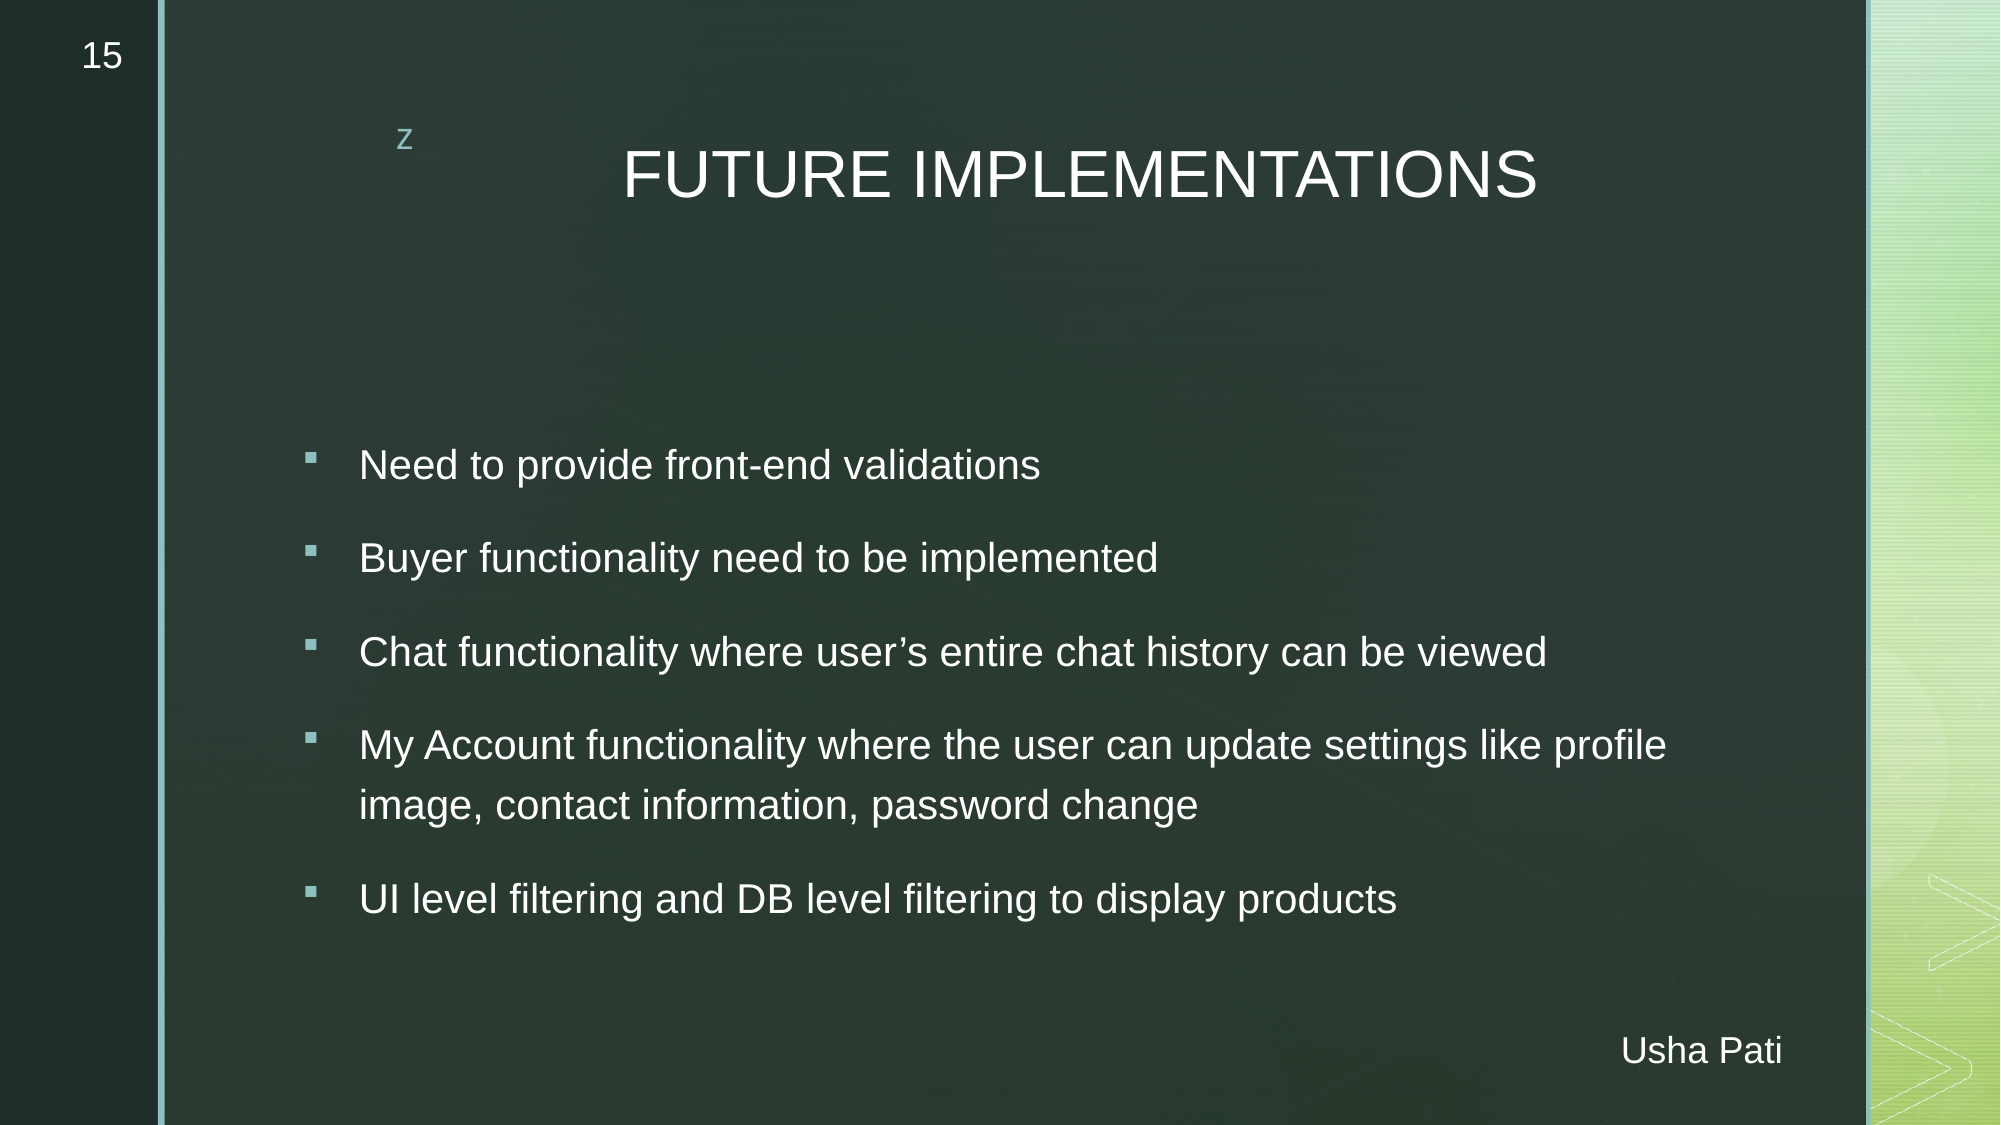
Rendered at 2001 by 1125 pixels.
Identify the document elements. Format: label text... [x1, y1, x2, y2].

title FUTURE IMPLEMENTATIONS [428, 132, 1734, 310]
slide_number 15 [25, 26, 131, 80]
picture [1871, 0, 2001, 1125]
text_box Usha Pati [1595, 1018, 1825, 1079]
list Need to provide front-end validations Buyer functionality need to be implemented Chat functionality where user’s entire chat history can be viewed My Account functionality where the user can update settings like profile image, contact information, password change UI level filtering and DB level filtering to display products [268, 336, 1734, 993]
